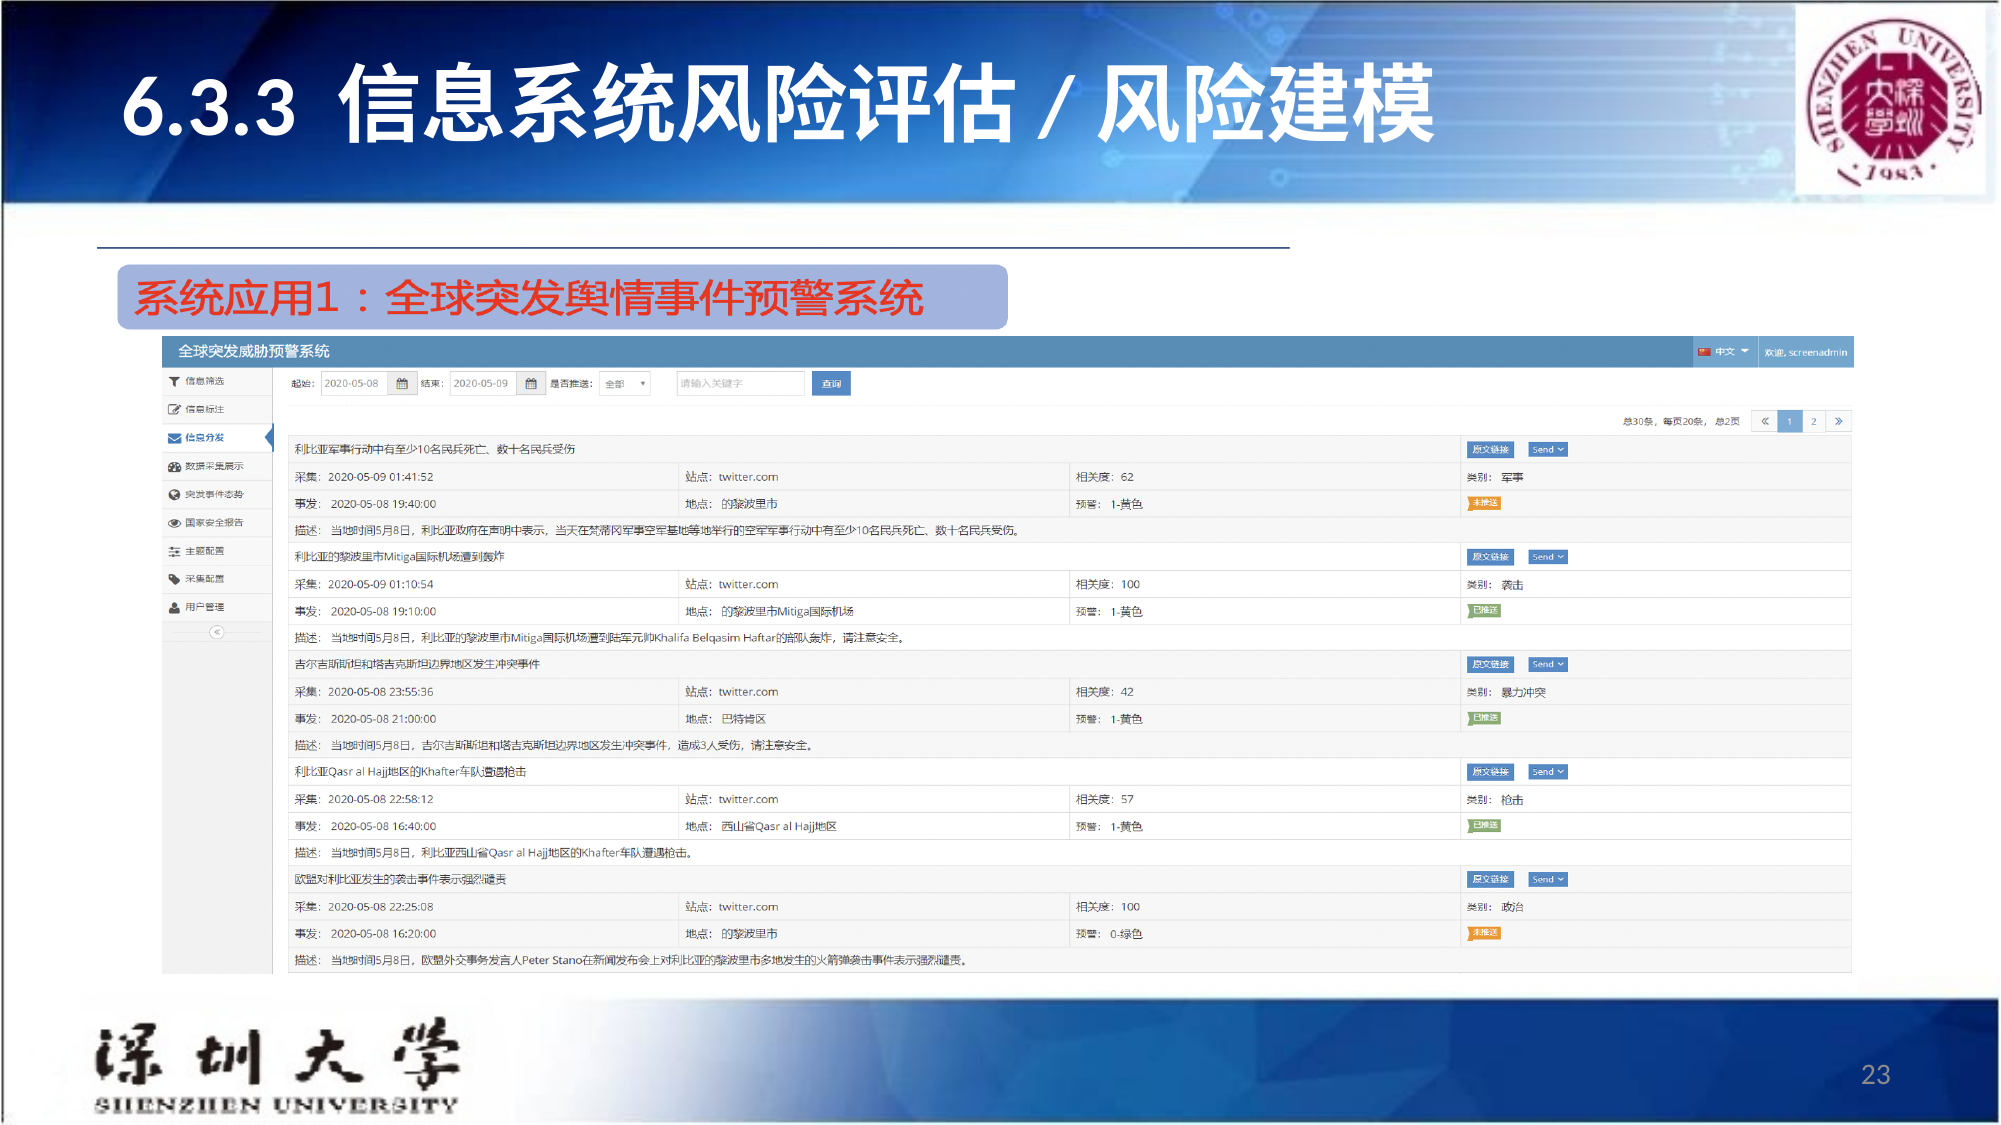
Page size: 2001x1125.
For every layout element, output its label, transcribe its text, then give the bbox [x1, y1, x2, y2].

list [96, 247, 1858, 991]
slide_number 23 [1433, 1042, 1900, 1103]
picture [0, 0, 2001, 1125]
title 6.3.3 信息系统风险评估/风险建模 [112, 7, 1888, 196]
